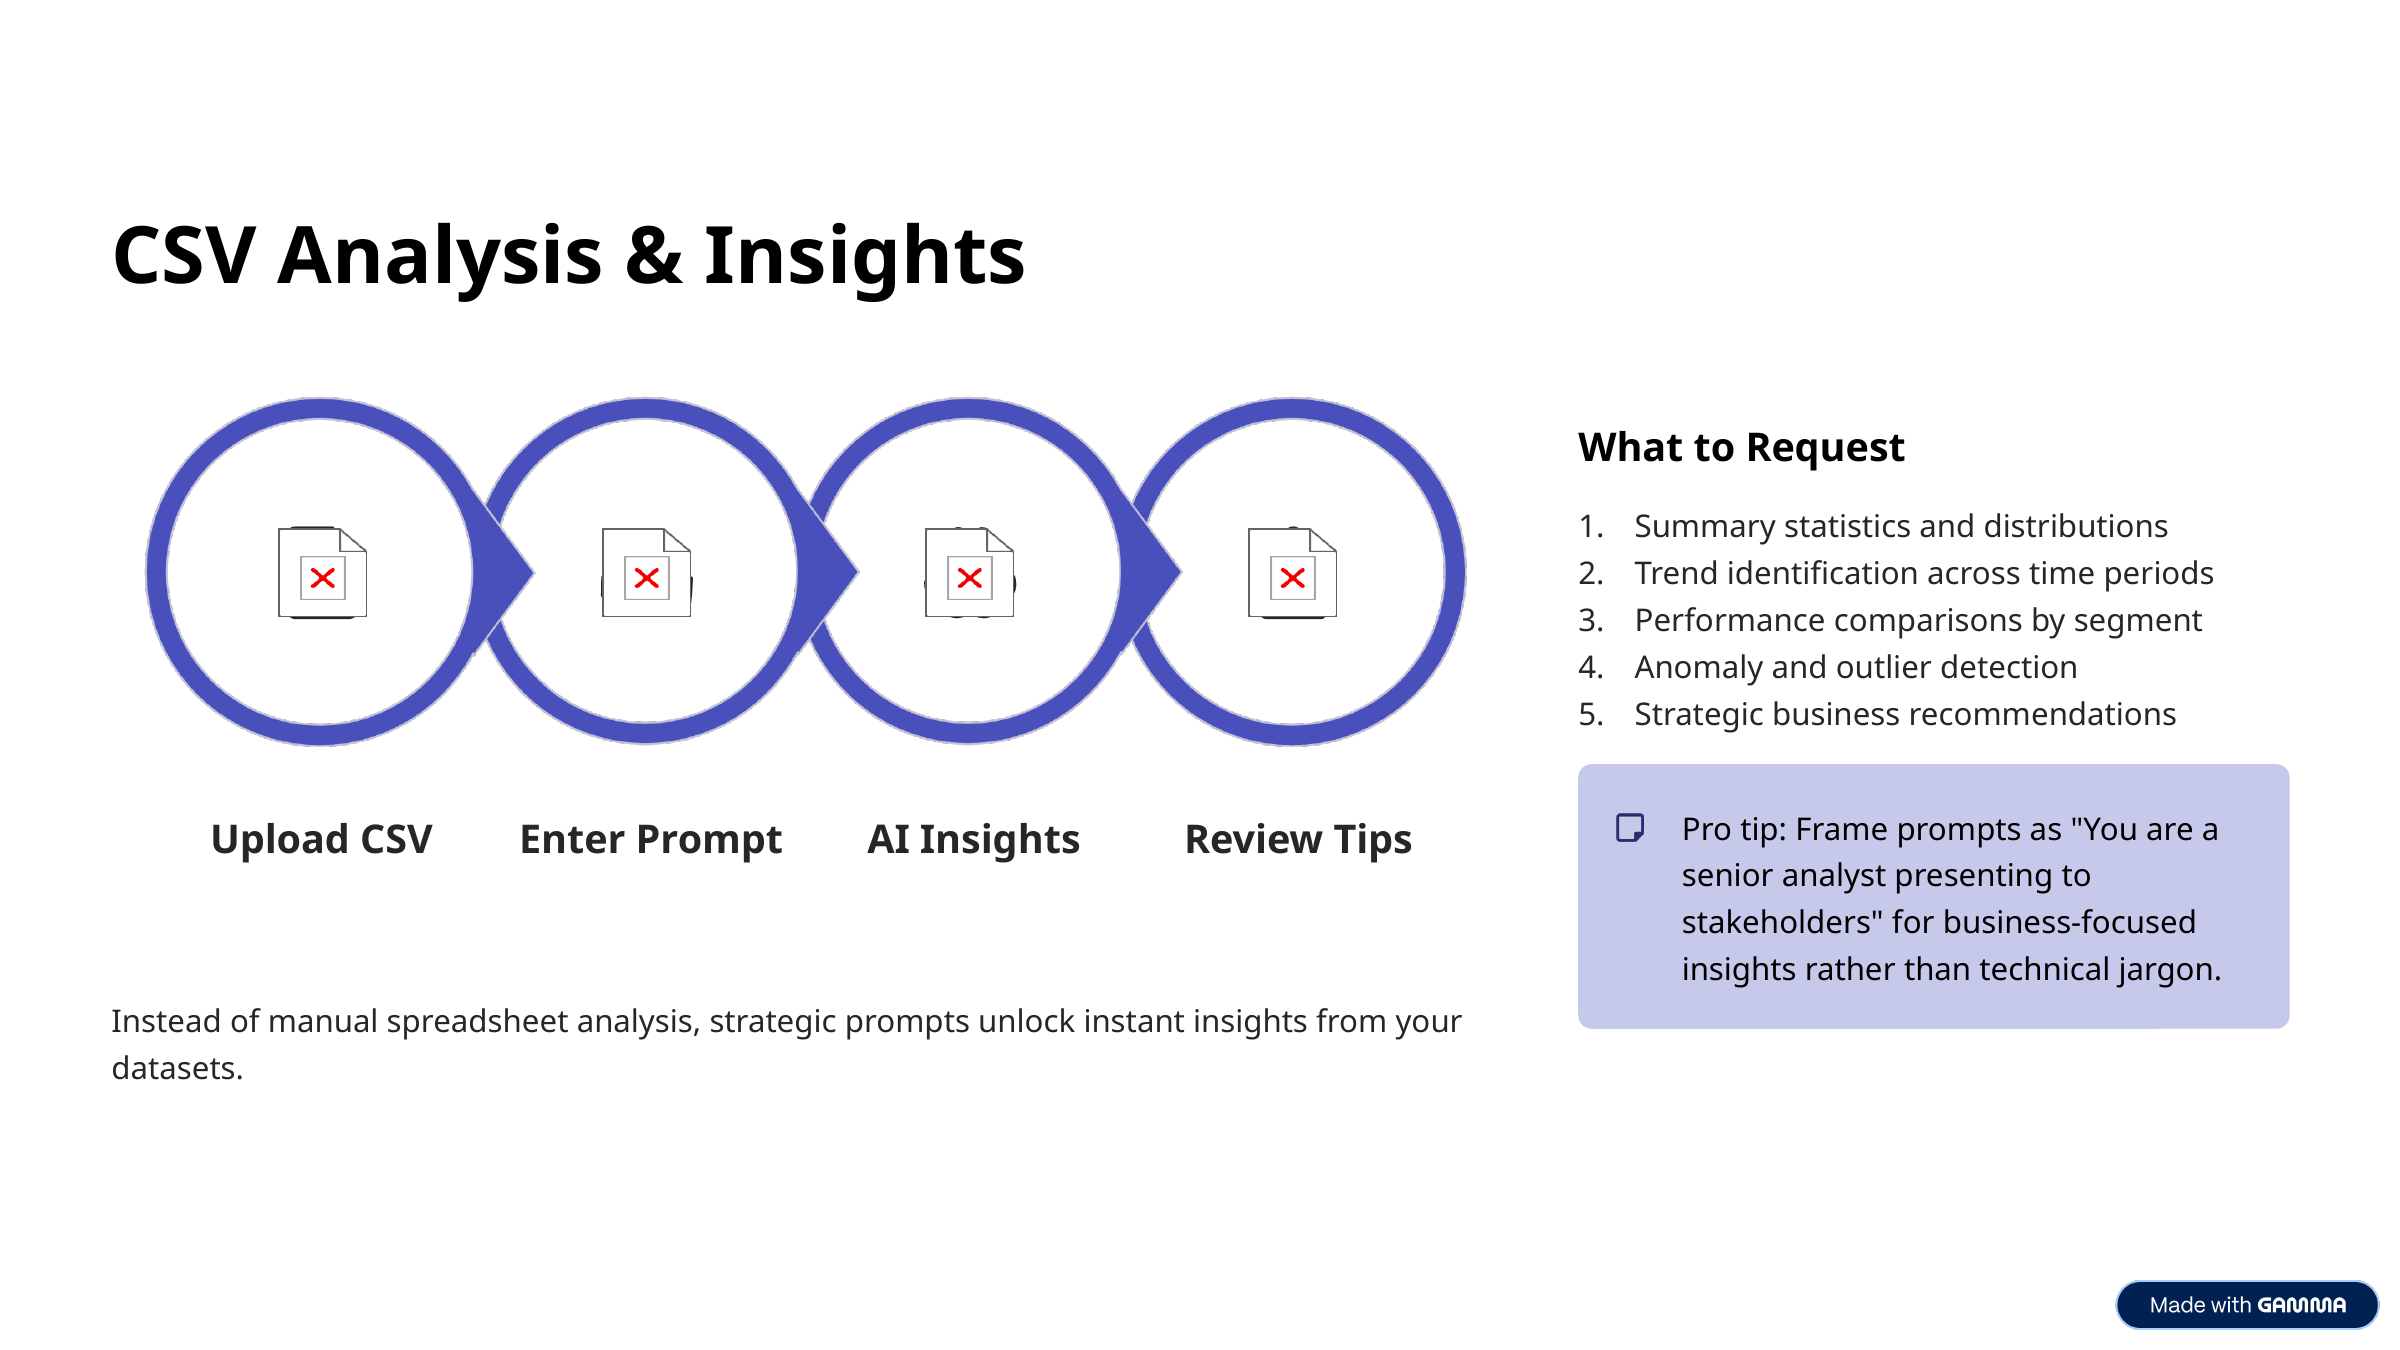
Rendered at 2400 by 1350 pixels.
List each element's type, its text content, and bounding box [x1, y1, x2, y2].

text_box Summary statistics and distributions Trend identification across time periods Performance comparisons by segment Anomaly and outlier detection Strategic business recommendations [1578, 497, 2290, 734]
text_box CSV Analysis & Insights [111, 200, 1039, 301]
picture [119, 371, 1492, 1000]
text_box Instead of manual spreadsheet analysis, strategic prompts unlock instant insights from your datasets. [111, 992, 1500, 1087]
text_box [1578, 764, 2290, 1029]
picture [1610, 811, 1650, 843]
text_box What to Request [1578, 420, 1977, 470]
text_box Pro tip: Frame prompts as "You are a senior analyst presenting to stakeholders" for business-focused insights rather than technical jargon. [1681, 799, 2258, 989]
picture [2106, 1271, 2389, 1339]
